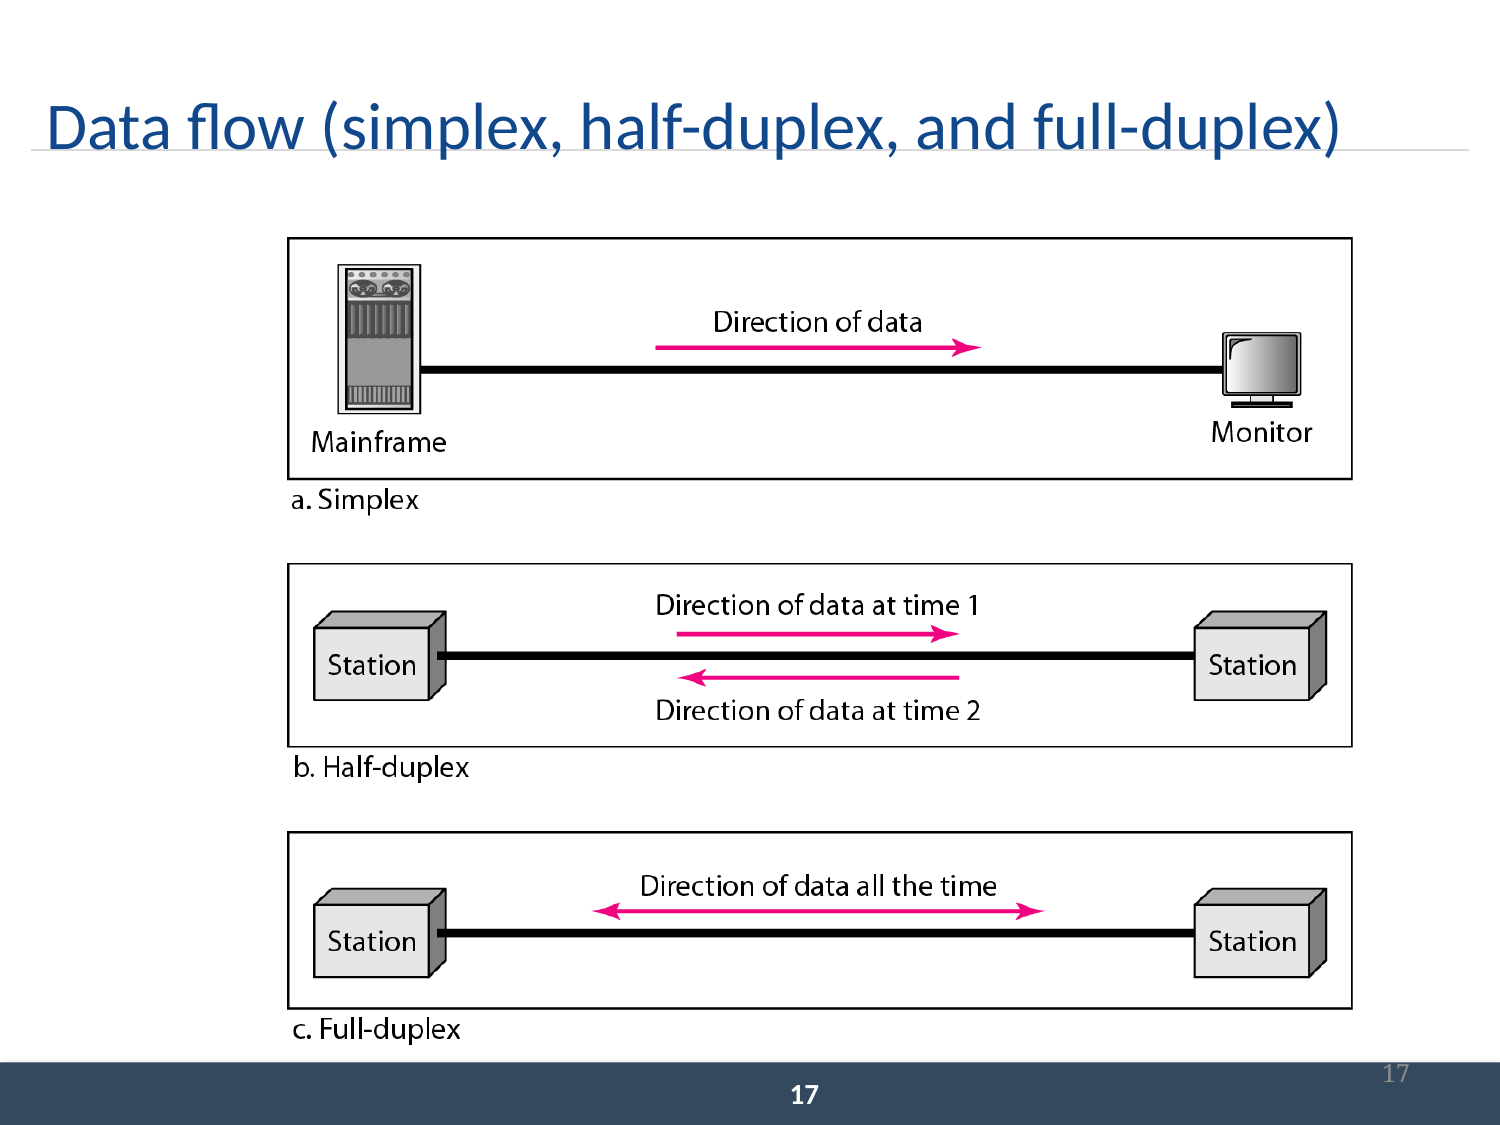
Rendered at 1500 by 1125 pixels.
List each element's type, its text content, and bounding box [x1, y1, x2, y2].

title Data flow (simplex, half-duplex, and full-duplex) [31, 56, 1469, 189]
slide_number 17 [1074, 1024, 1425, 1100]
picture [287, 237, 1353, 1046]
